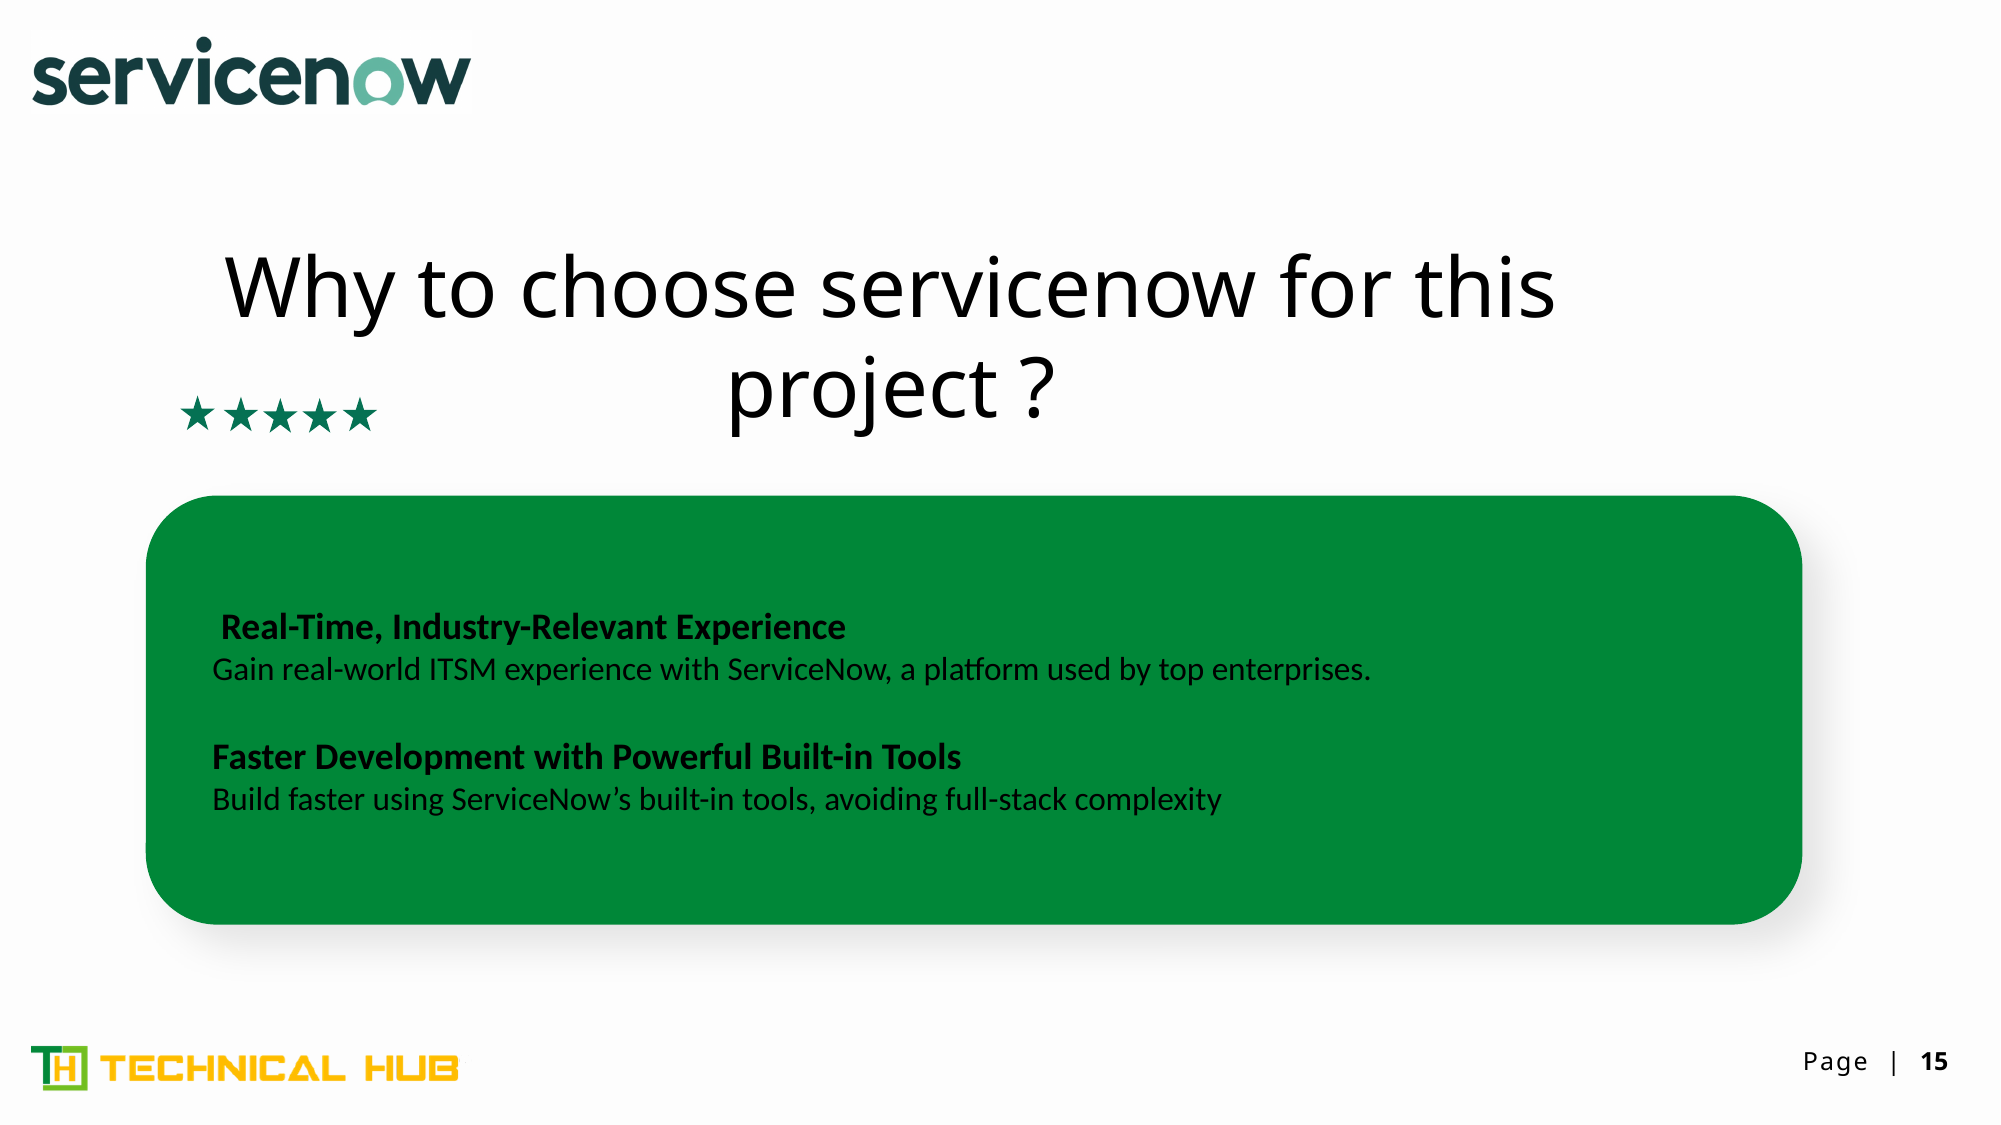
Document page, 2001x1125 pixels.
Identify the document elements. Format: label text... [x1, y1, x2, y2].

text_box Real-Time, Industry-Relevant Experience Gain real-world ITSM experience with ServiceNow, a platform used by top enterprises. Faster Development with Powerful Built-in Tools Build faster using ServiceNow’s built-in tools, avoiding full-stack complexity [197, 594, 1731, 870]
text_box [339, 393, 381, 435]
text_box [220, 393, 262, 435]
text_box Why to choose servicenow for this project ? [83, 226, 1699, 442]
text_box [259, 394, 300, 436]
text_box [144, 494, 1804, 926]
picture [31, 991, 472, 1125]
text_box [299, 394, 340, 436]
picture [31, 30, 472, 114]
text_box Page | 15 [1768, 1032, 1964, 1093]
